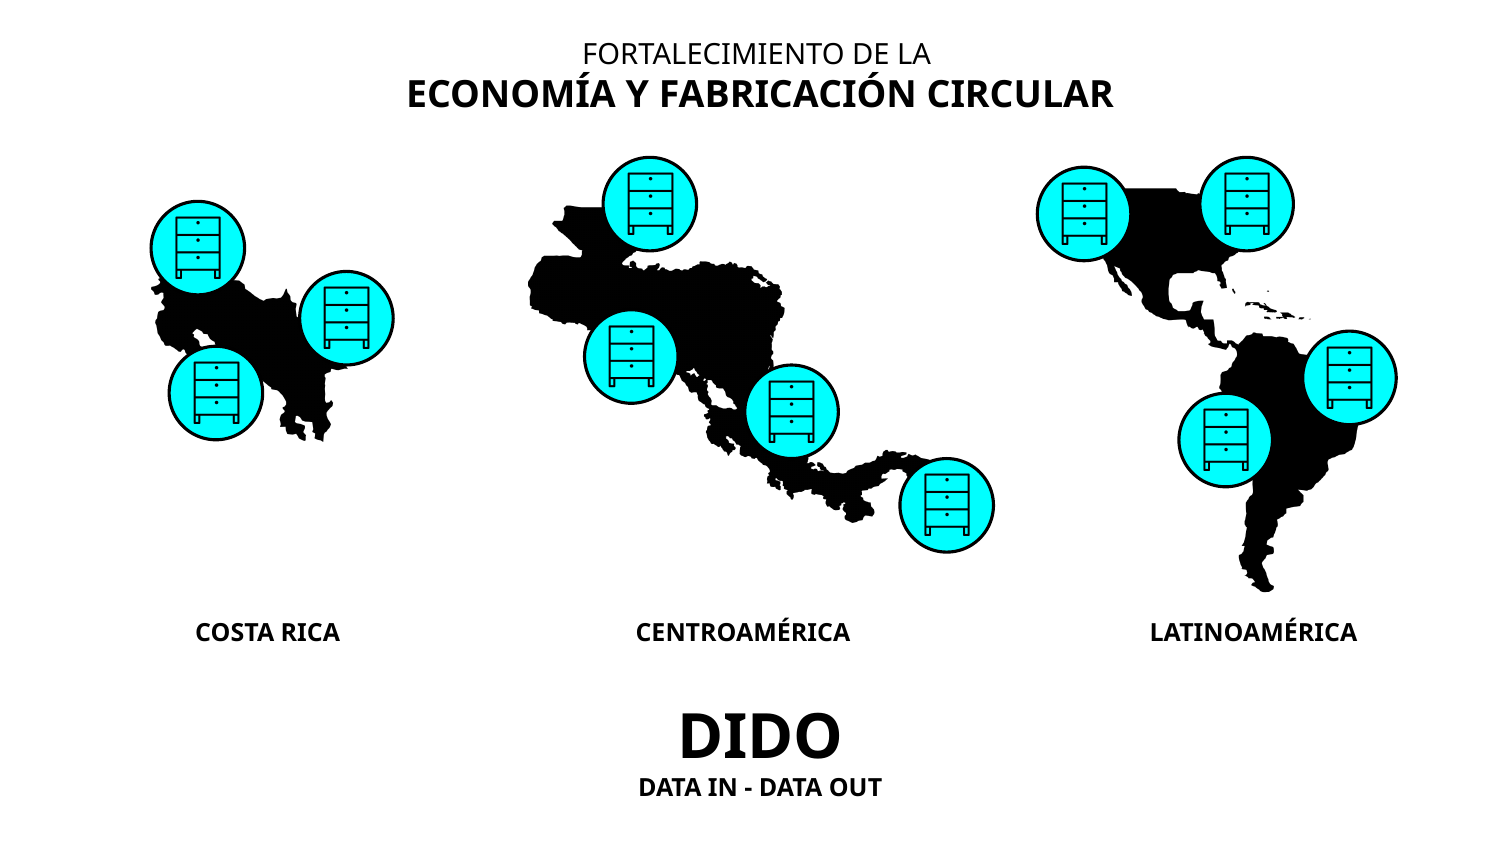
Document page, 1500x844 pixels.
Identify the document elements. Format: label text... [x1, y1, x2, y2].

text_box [168, 345, 263, 440]
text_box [1302, 330, 1397, 425]
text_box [899, 458, 994, 553]
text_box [1054, 157, 1397, 672]
text_box FORTALECIMIENTO DE LA ECONOMÍA Y FABRICACIÓN CIRCULAR [300, 20, 1221, 130]
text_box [135, 271, 401, 672]
text_box DIDO DATA IN - DATA OUT [483, 681, 1038, 804]
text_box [1037, 166, 1132, 261]
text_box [1199, 157, 1294, 252]
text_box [584, 309, 679, 404]
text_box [602, 157, 697, 252]
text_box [528, 189, 958, 672]
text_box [299, 271, 394, 366]
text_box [744, 364, 839, 459]
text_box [150, 201, 245, 296]
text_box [1178, 392, 1273, 487]
